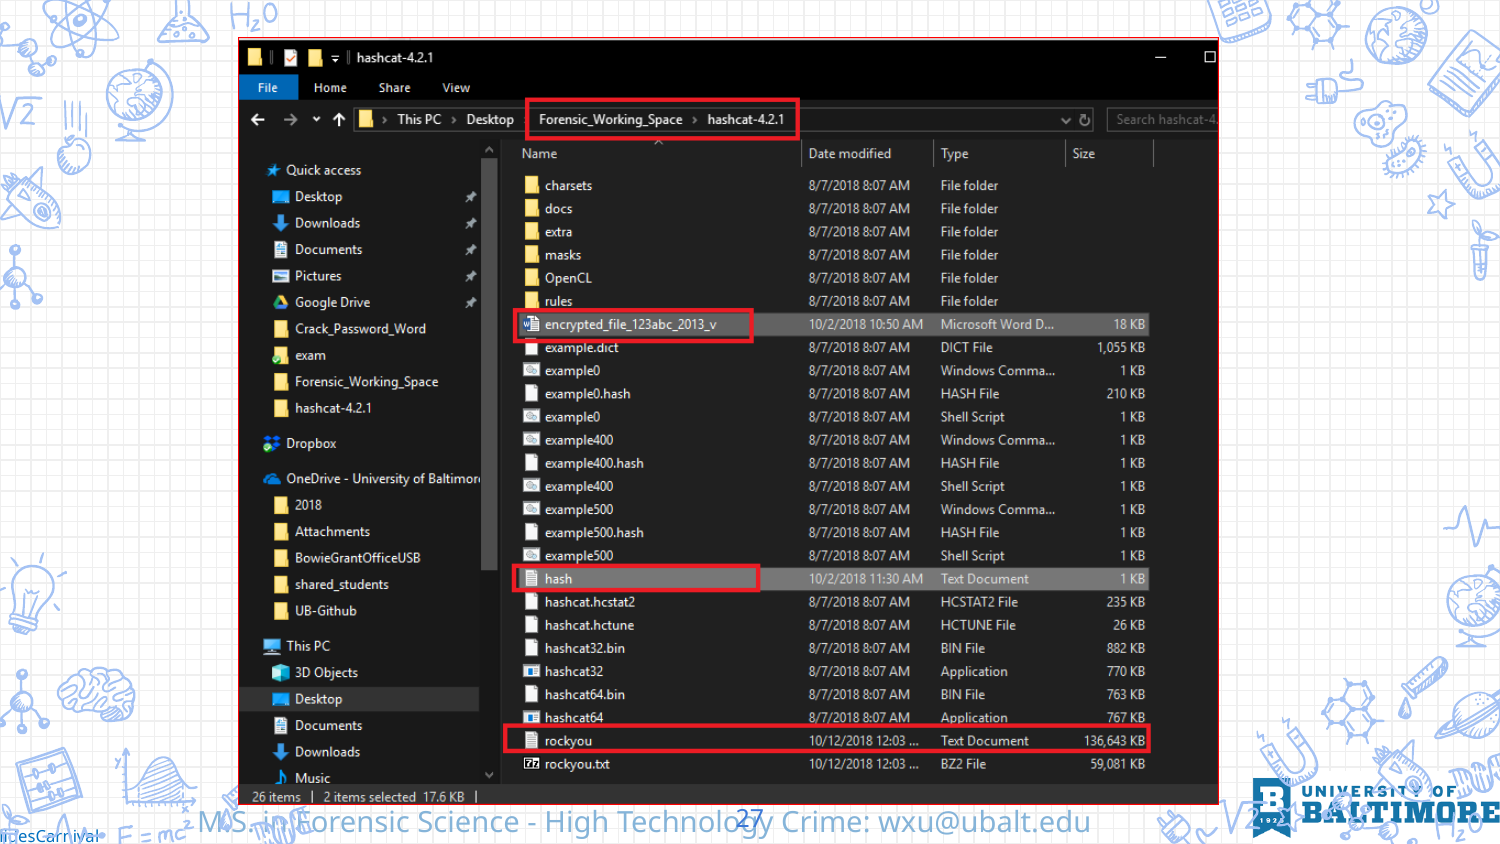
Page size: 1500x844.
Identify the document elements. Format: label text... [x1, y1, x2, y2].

picture [1375, 780, 1390, 791]
picture [1354, 819, 1361, 827]
picture [1253, 771, 1500, 844]
picture [1408, 786, 1417, 792]
picture [1405, 773, 1430, 800]
picture [1471, 771, 1479, 786]
picture [1283, 771, 1308, 783]
picture [1479, 779, 1483, 790]
picture [1388, 823, 1396, 835]
slide_number 27 [705, 813, 795, 844]
picture [1381, 771, 1421, 792]
picture [1481, 771, 1489, 788]
picture [1342, 796, 1349, 806]
picture [237, 37, 1219, 805]
